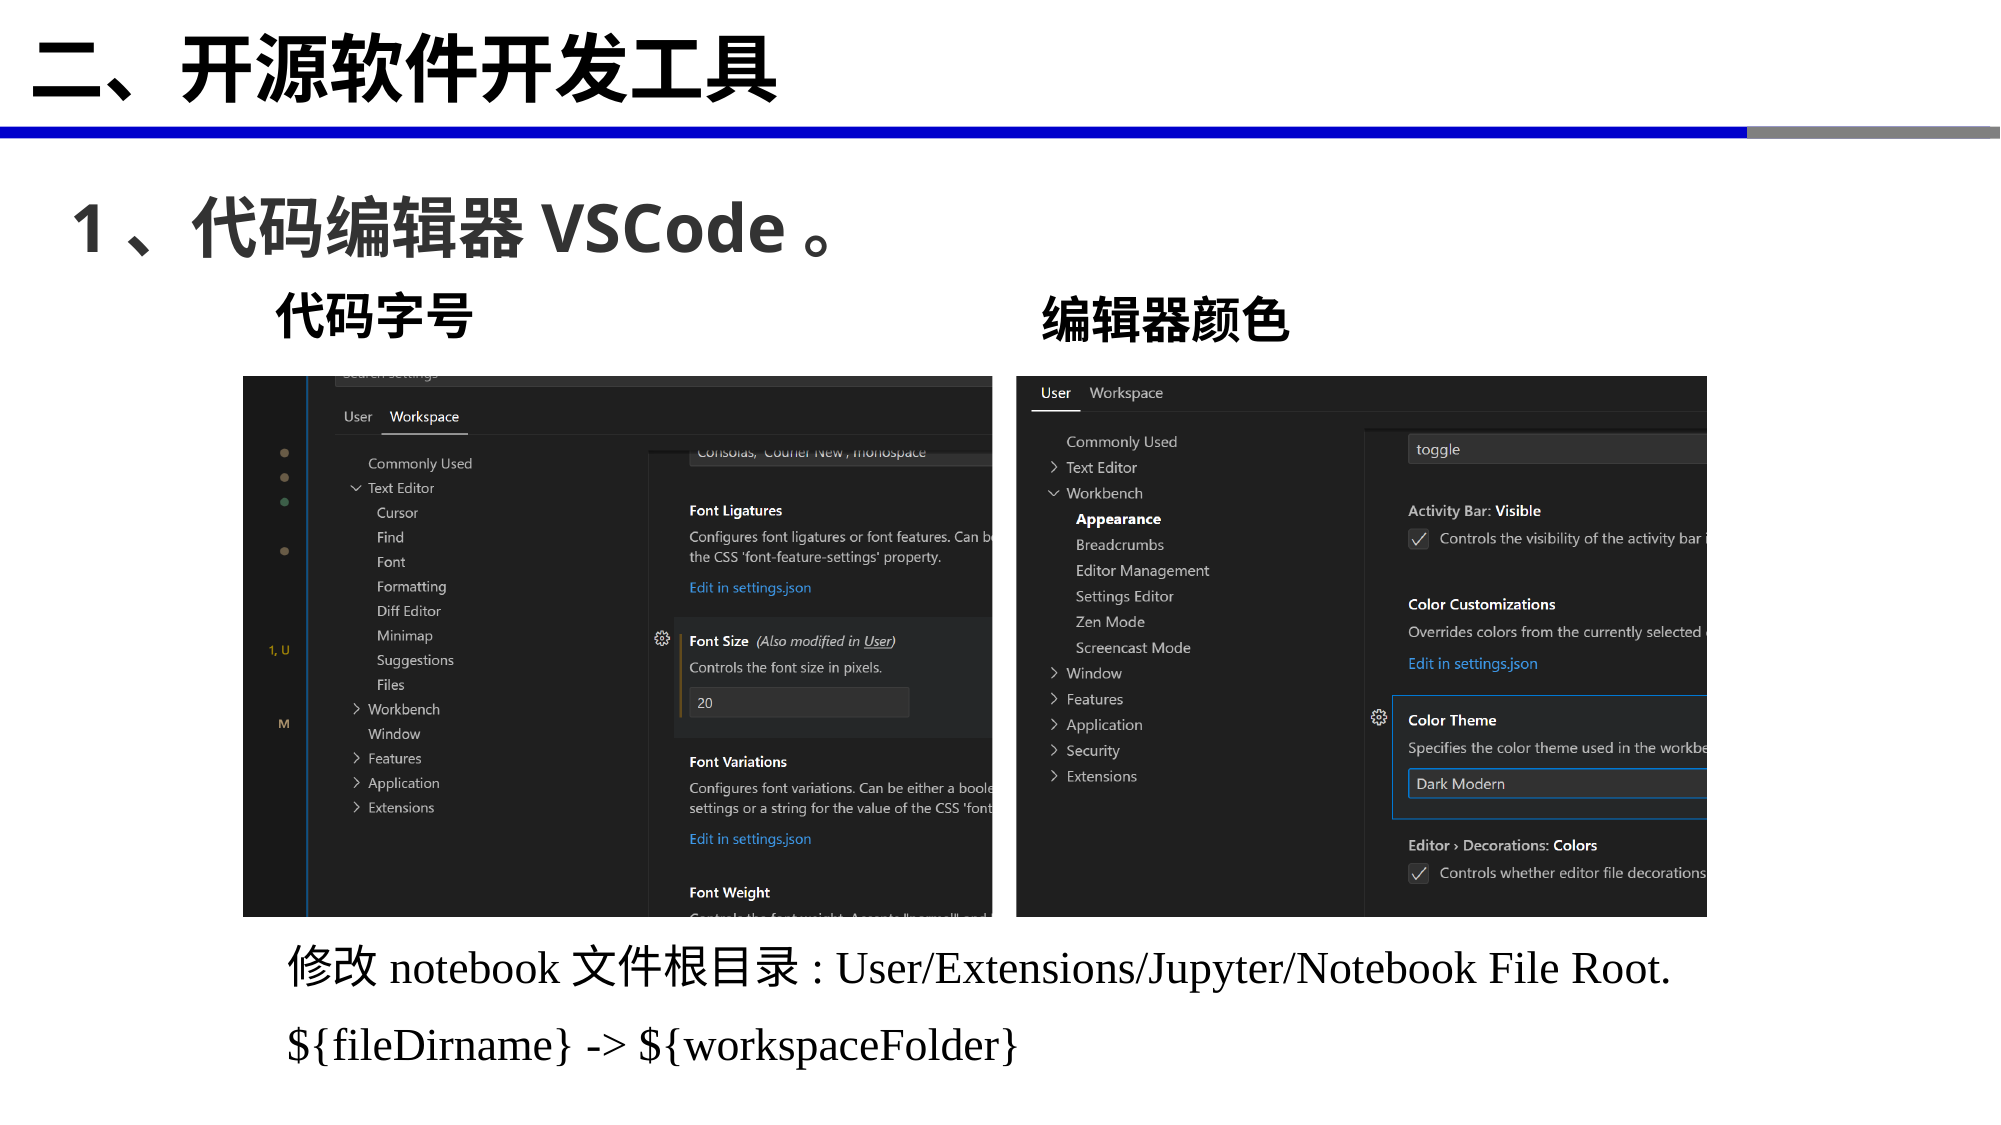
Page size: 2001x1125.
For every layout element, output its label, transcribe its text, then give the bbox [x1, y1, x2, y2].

text_box 1、代码编辑器VSCode。 [56, 138, 1698, 274]
text_box 代码字号 [260, 277, 491, 353]
title 二、开源软件开发工具 [0, 1, 1729, 132]
text_box 修改notebook文件根目录: User/Extensions/Jupyter/Notebook File Root. ${fileDirname} -> ${workspaceFolder} [272, 929, 1698, 1078]
text_box 编辑器颜色 [1026, 280, 1362, 356]
picture [242, 375, 993, 917]
picture [1016, 375, 1707, 917]
